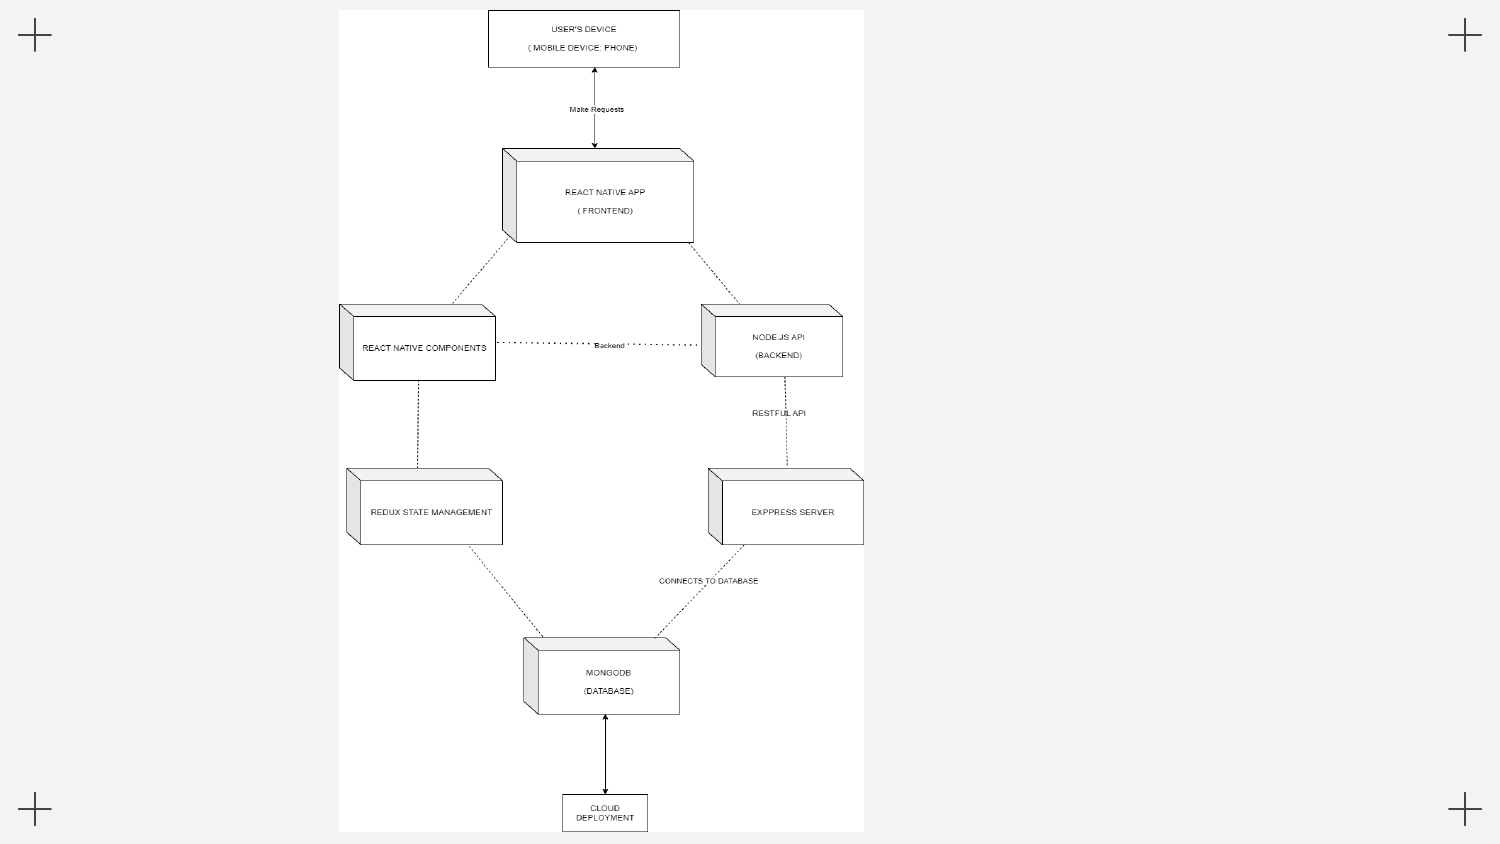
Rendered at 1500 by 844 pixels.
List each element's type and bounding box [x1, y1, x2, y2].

picture [338, 10, 865, 833]
